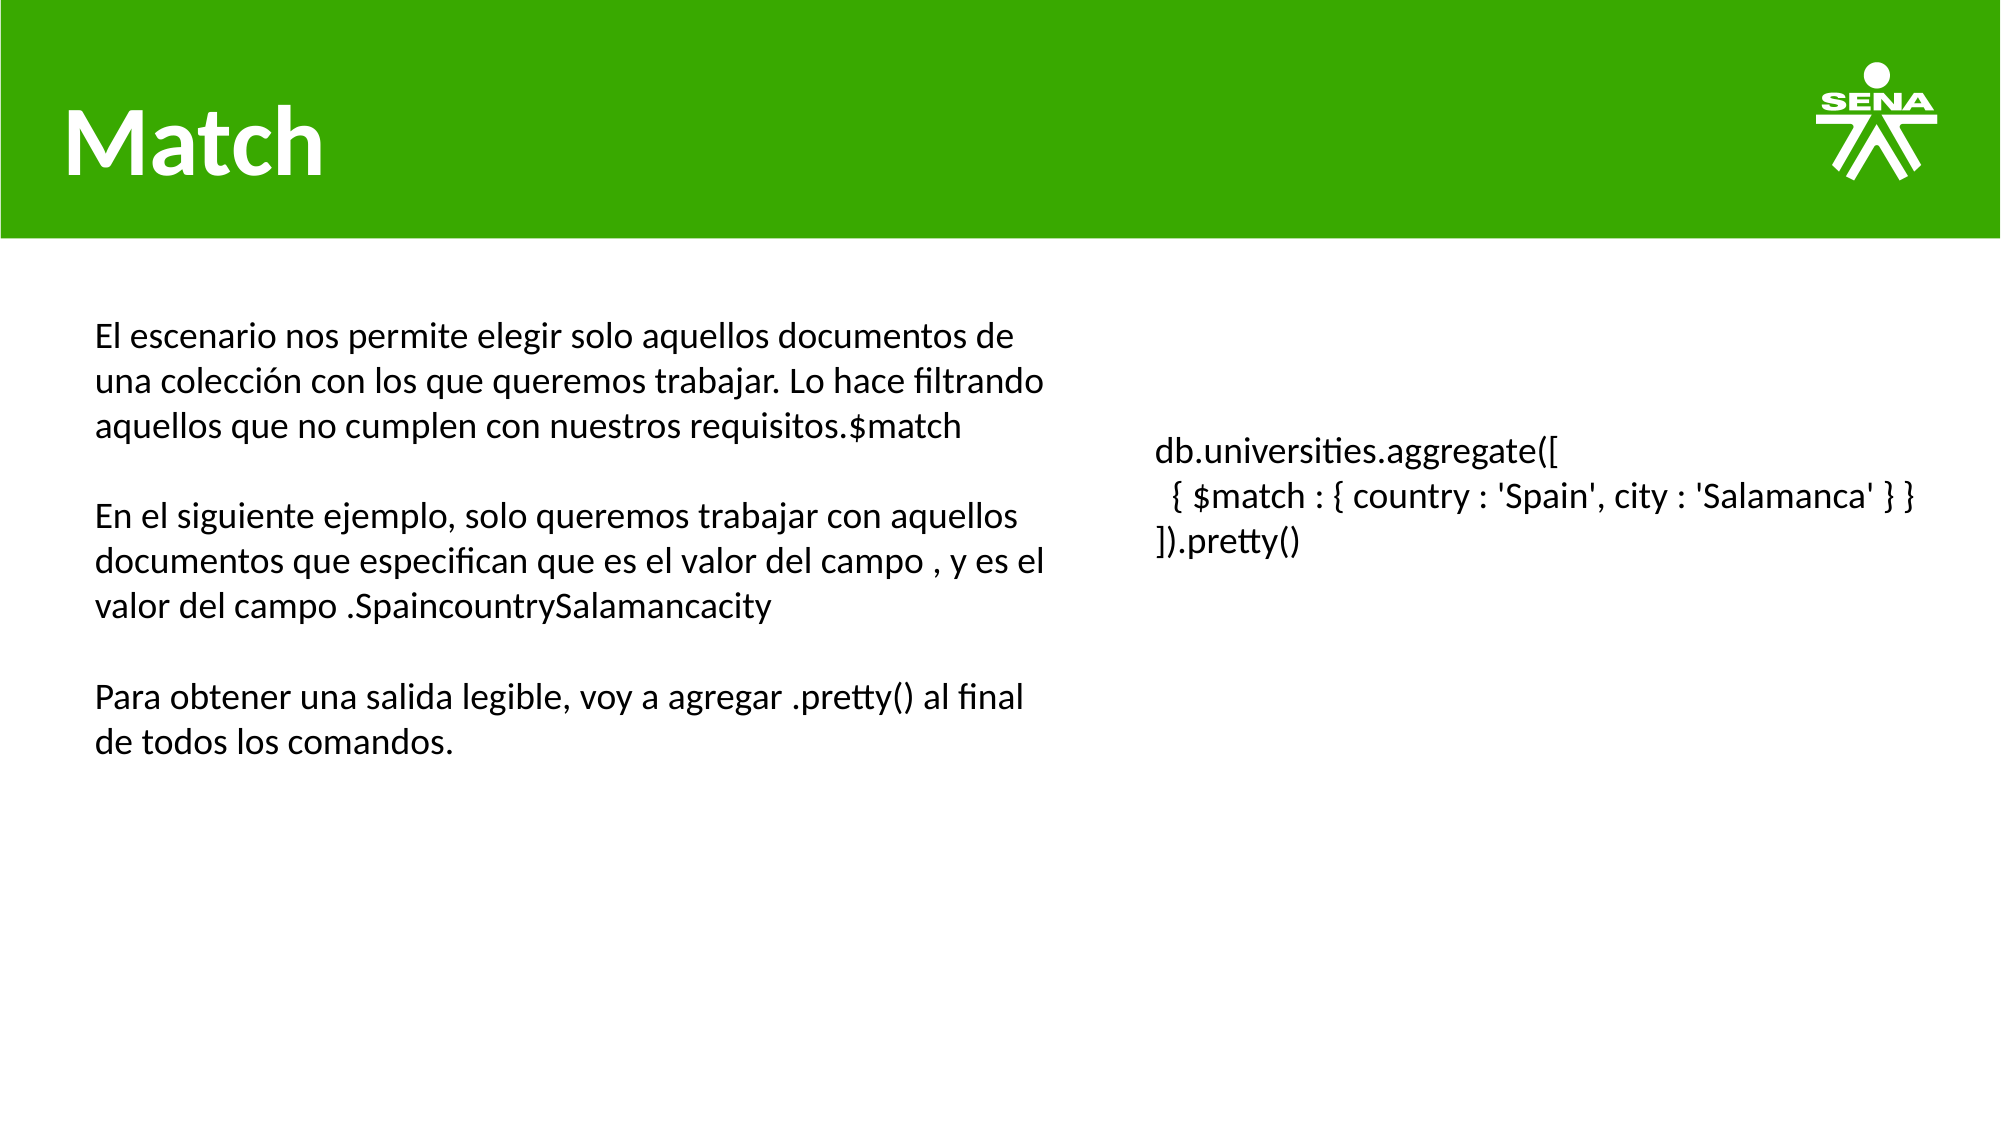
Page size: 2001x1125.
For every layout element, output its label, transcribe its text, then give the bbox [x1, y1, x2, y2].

text_box Para obtener una salida legible, voy a agregar .pretty() al final de todos los comandos. [80, 664, 1080, 770]
picture [0, 0, 2001, 1125]
text_box db.universities.aggregate([ { $match : { country : 'Spain', city : 'Salamanca' } } ]).pretty() [1140, 418, 2000, 569]
text_box El escenario nos permite elegir solo aquellos documentos de una colección con los que queremos trabajar. Lo hace filtrando aquellos que no cumplen con nuestros requisitos.$match En el siguiente ejemplo, solo queremos trabajar con aquellos documentos que especifican que es el valor del campo , y es el valor del campo .SpaincountrySalamancacity [80, 303, 1080, 634]
title Match [47, 68, 1773, 272]
